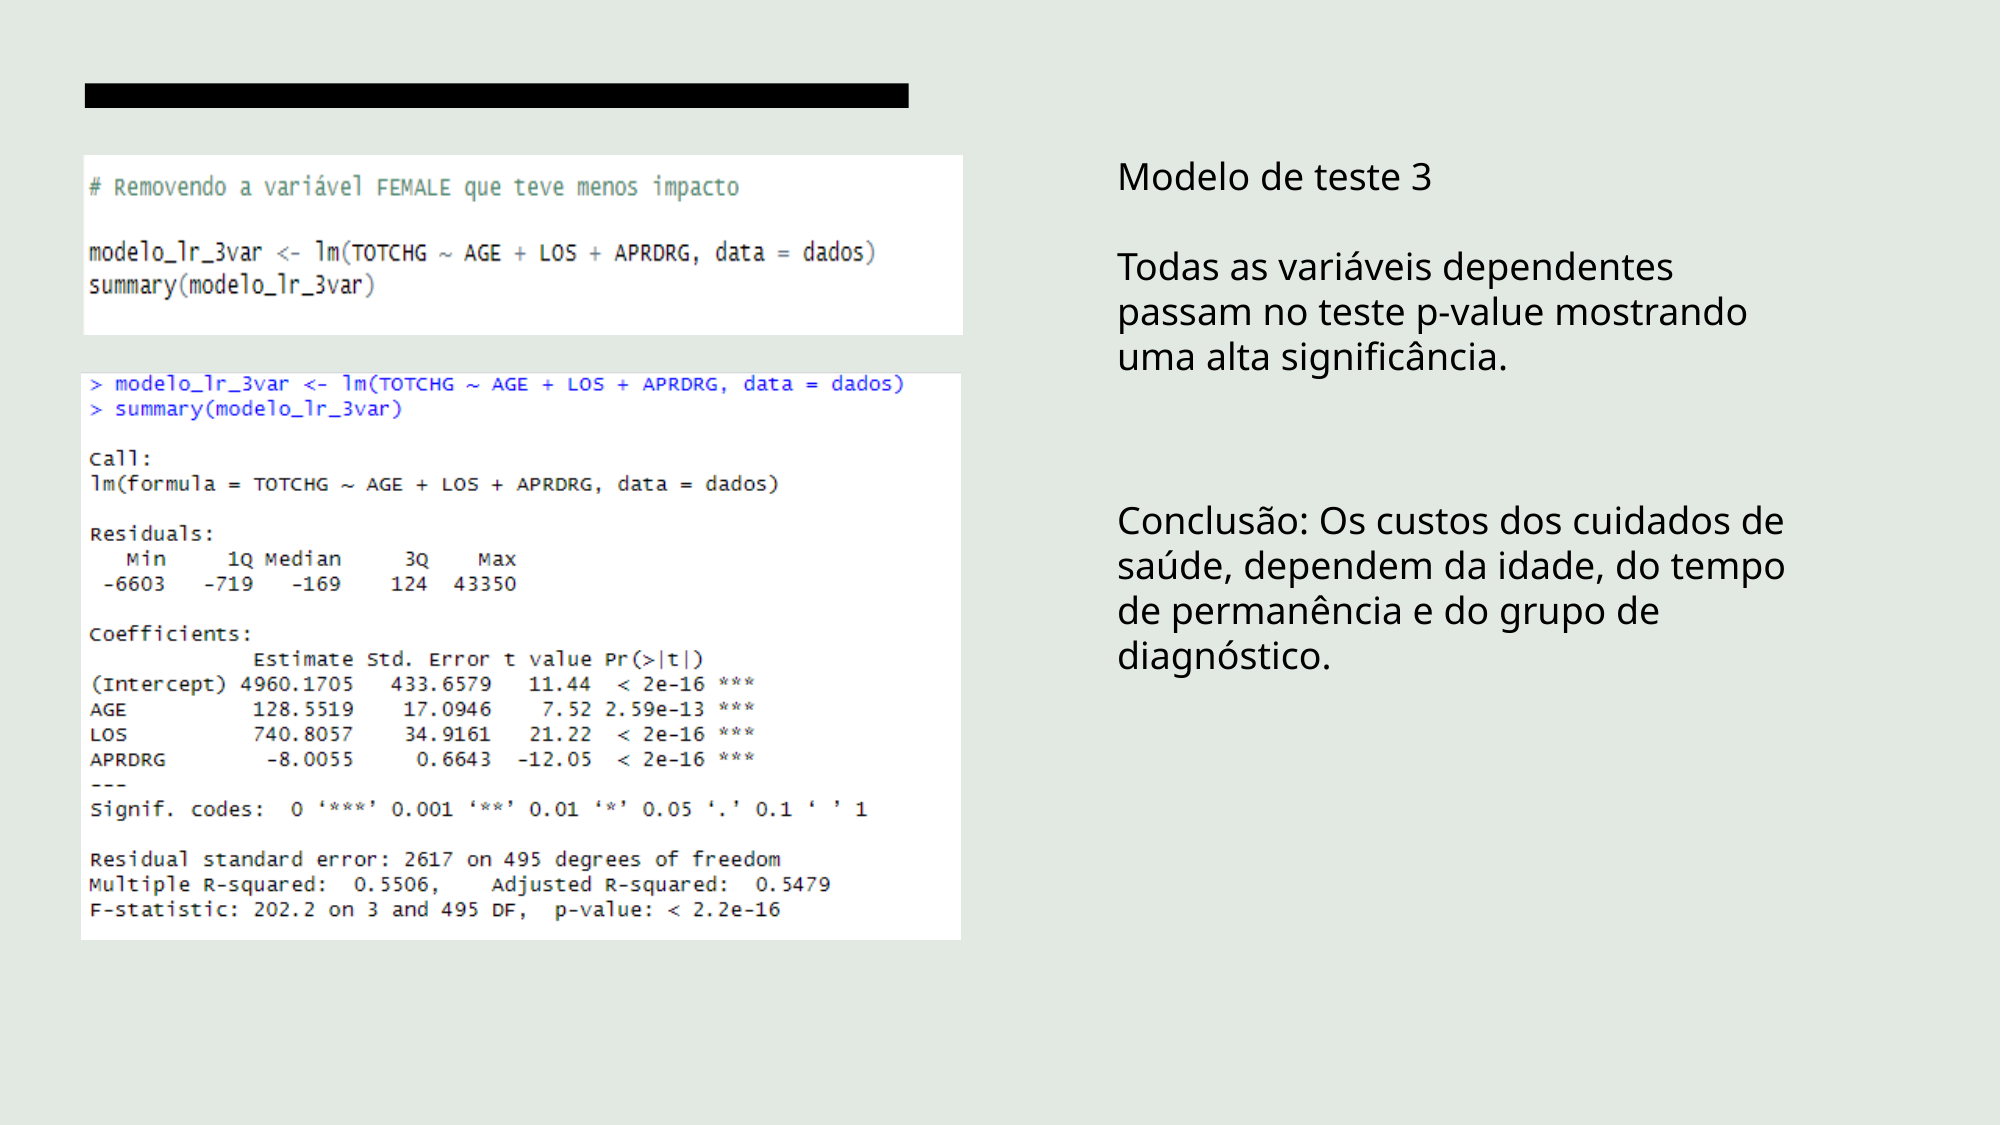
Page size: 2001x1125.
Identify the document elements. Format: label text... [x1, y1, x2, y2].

text_box Conclusão: Os custos dos cuidados de saúde, dependem da idade, do tempo de permanência e do grupo de diagnóstico. [1102, 489, 1802, 729]
picture [81, 372, 961, 940]
picture [82, 155, 963, 335]
text_box Modelo de teste 3 Todas as variáveis dependentes passam no teste p-value mostrando uma alta significância. [1102, 145, 1802, 476]
